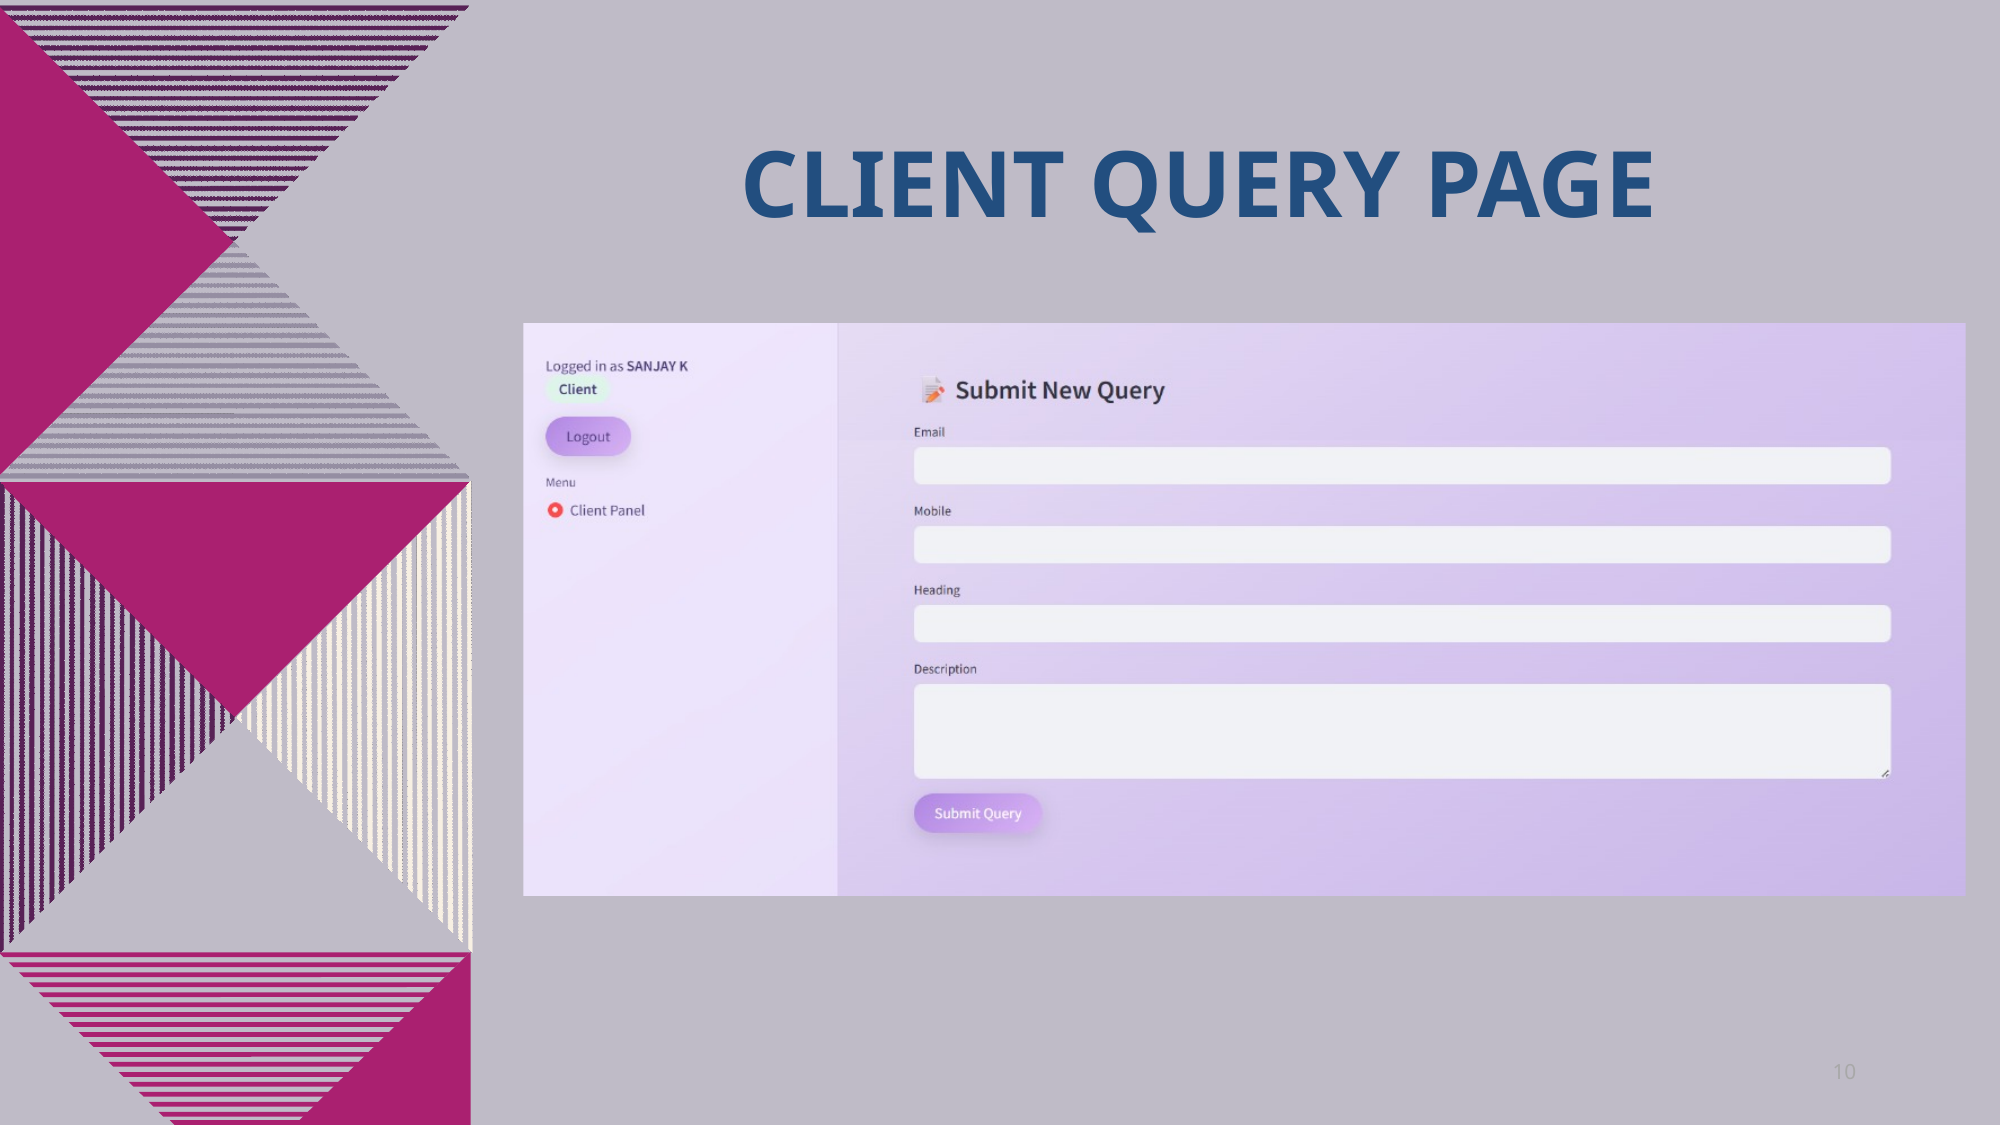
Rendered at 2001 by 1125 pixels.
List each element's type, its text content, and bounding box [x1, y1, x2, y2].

slide_number 10 [1796, 1042, 1872, 1103]
picture [0, 242, 469, 952]
title Client query page [725, 130, 2000, 466]
picture [236, 323, 1966, 953]
picture [0, 0, 469, 241]
